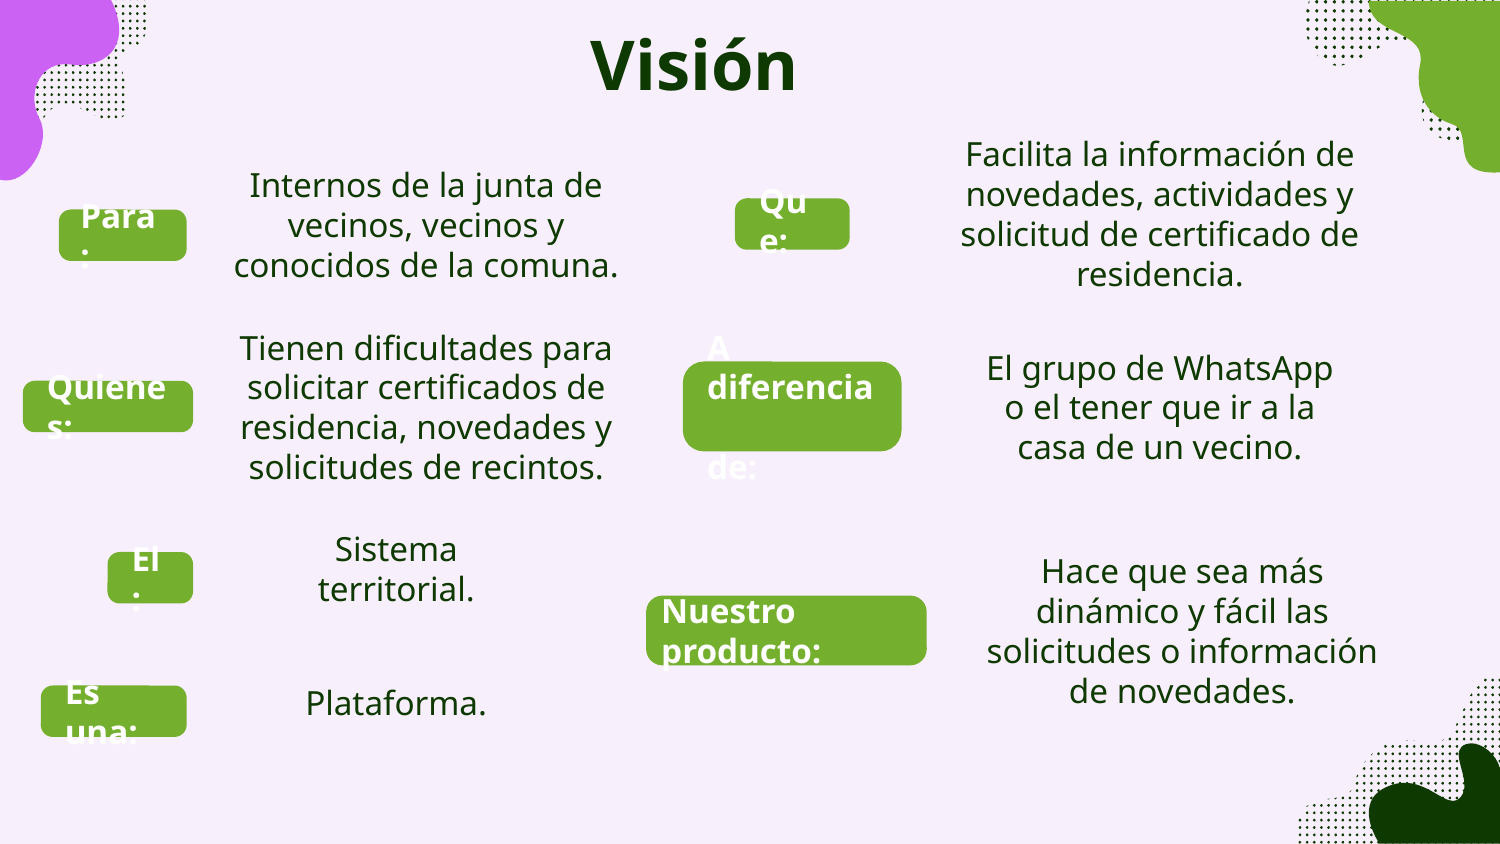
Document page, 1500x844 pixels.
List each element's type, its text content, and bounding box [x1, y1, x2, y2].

subtitle Que: [744, 188, 841, 253]
subtitle Nuestro producto: [646, 581, 939, 680]
subtitle El: [116, 545, 184, 610]
text_box [178, 686, 187, 737]
text_box [58, 211, 65, 260]
text_box [22, 381, 31, 432]
text_box [107, 552, 116, 603]
subtitle Es una: [49, 679, 178, 744]
text_box [184, 552, 194, 604]
subtitle Sistema territorial. [242, 533, 551, 604]
subtitle Tienen dificultades para solicitar certificados de residencia, novedades y solicitudes de recintos. [186, 309, 667, 504]
text_box [40, 686, 49, 737]
subtitle El grupo de WhatsApp o el tener que ir a la casa de un vecino. [966, 332, 1354, 481]
subtitle Facilita la información de novedades, actividades y solicitud de certificado de residencia. [920, 115, 1401, 310]
subtitle A diferencia de: [692, 361, 893, 452]
text_box [734, 198, 744, 250]
text_box [185, 381, 194, 432]
subtitle Quienes: [31, 374, 185, 439]
text_box [841, 198, 850, 250]
subtitle Para: [65, 203, 181, 268]
text_box [893, 365, 902, 448]
subtitle Hace que sea más dinámico y fácil las solicitudes o información de novedades. [966, 541, 1399, 720]
text_box [682, 365, 692, 448]
title Visión [504, 48, 904, 120]
subtitle Internos de la junta de vecinos, vecinos y conocidos de la comuna. [210, 138, 643, 309]
subtitle Plataforma. [242, 667, 551, 737]
text_box [181, 211, 187, 260]
